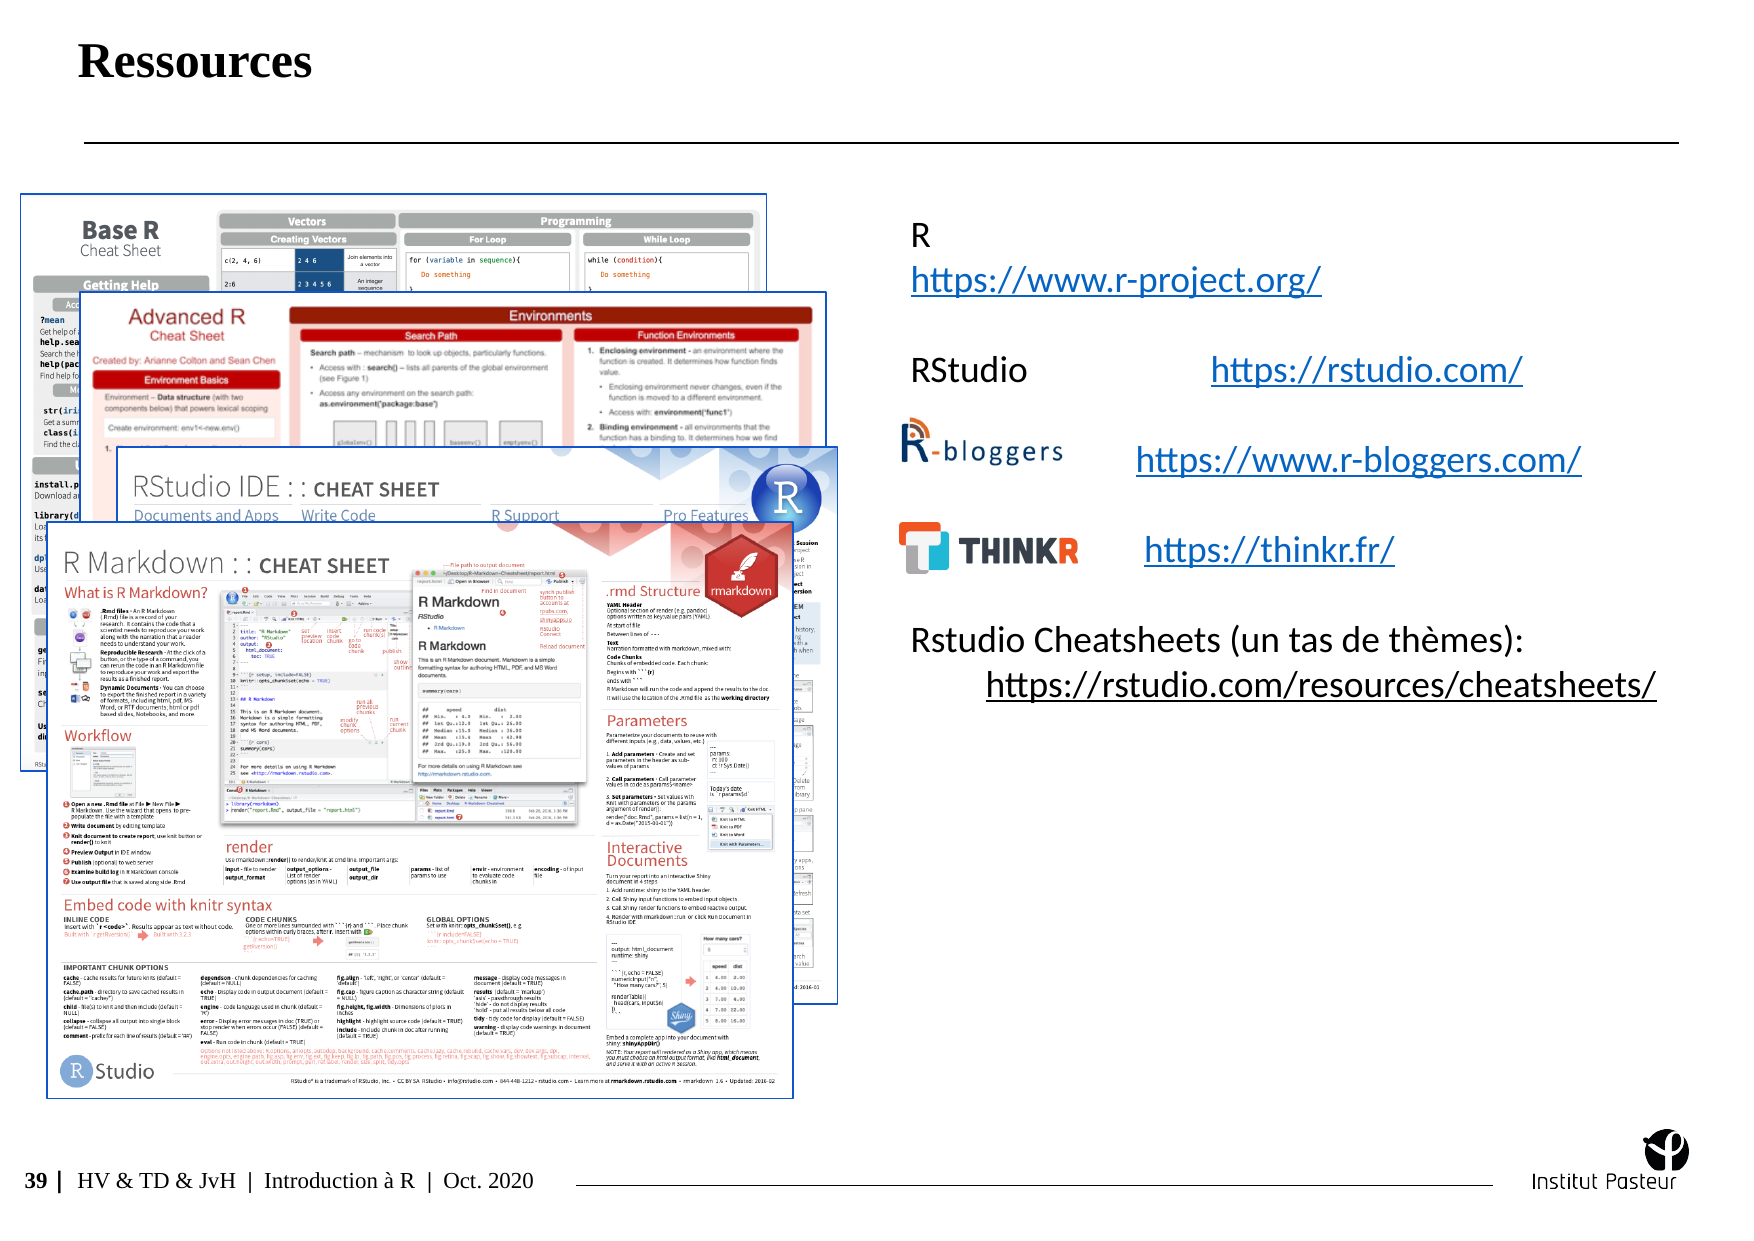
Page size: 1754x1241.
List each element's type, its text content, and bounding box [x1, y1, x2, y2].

title Ressources [62, 2, 1692, 114]
list R https://www.r-project.org/ RStudio https://rstudio.com/ https://www.r-bloggers.com/ https://thinkr.fr/ Rstudio Cheatsheets (un tas de thèmes): https://rstudio.com/resources/cheatsheets/ [895, 194, 1700, 1152]
picture [899, 415, 1065, 468]
picture [20, 194, 838, 1099]
picture [899, 522, 1078, 574]
picture [1533, 1152, 1689, 1189]
